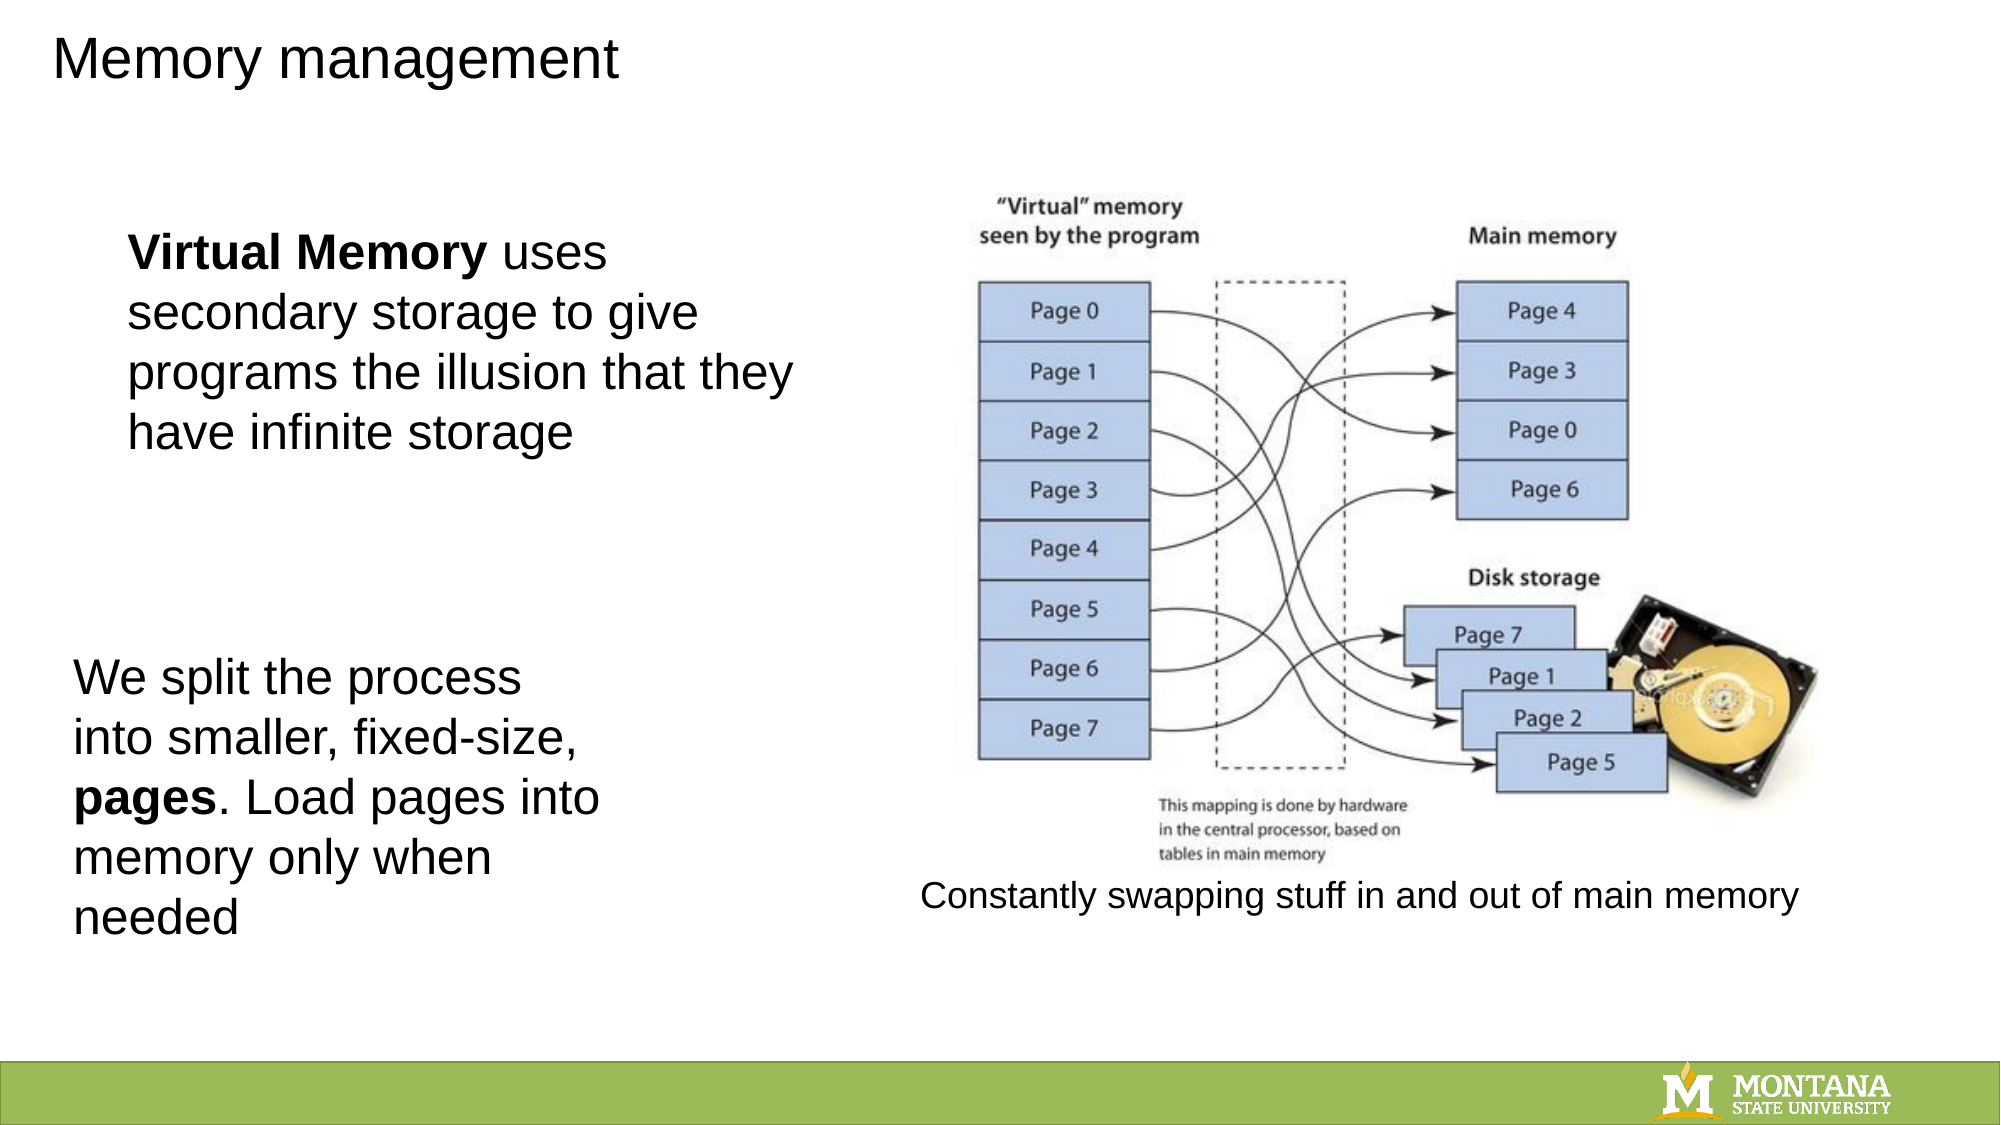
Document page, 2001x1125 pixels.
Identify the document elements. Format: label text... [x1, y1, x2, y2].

picture [1649, 1060, 1892, 1122]
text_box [0, 1060, 1647, 1125]
text_box Memory management [37, 12, 1000, 98]
text_box We split the process into smaller, fixed-size, pages. Load pages into memory only when needed [58, 637, 621, 953]
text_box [1892, 1060, 2000, 1125]
picture [874, 152, 1888, 884]
text_box Virtual Memory uses secondary storage to give programs the illusion that they have infinite storage [112, 212, 825, 468]
text_box Constantly swapping stuff in and out of main memory [905, 892, 1815, 924]
